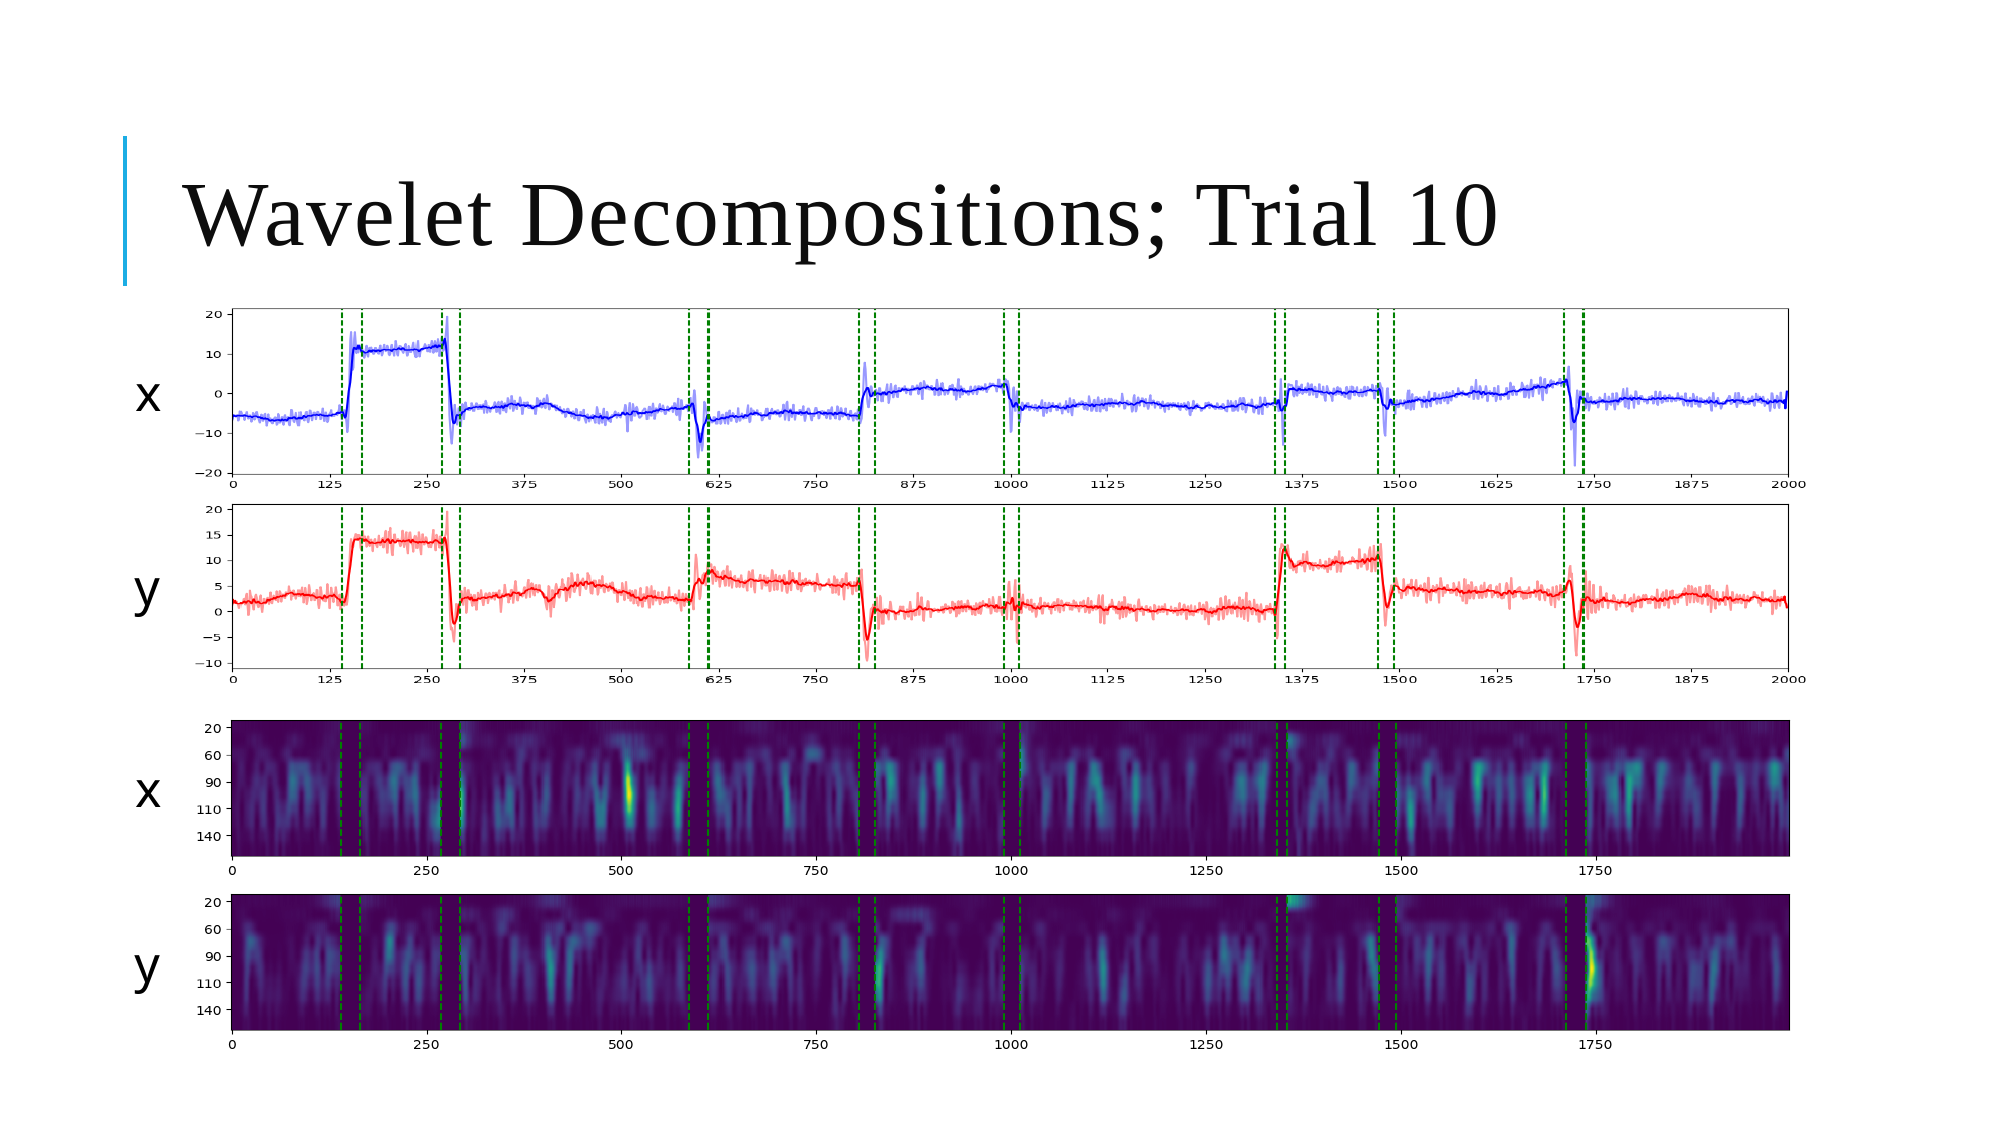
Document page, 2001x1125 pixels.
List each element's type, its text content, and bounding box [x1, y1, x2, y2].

text_box y [90, 924, 178, 1000]
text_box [183, 302, 1817, 1060]
text_box x [91, 749, 178, 825]
title Wavelet Decompositions; Trial 10 [168, 96, 1763, 342]
text_box x [91, 354, 178, 430]
text_box y [90, 548, 178, 623]
